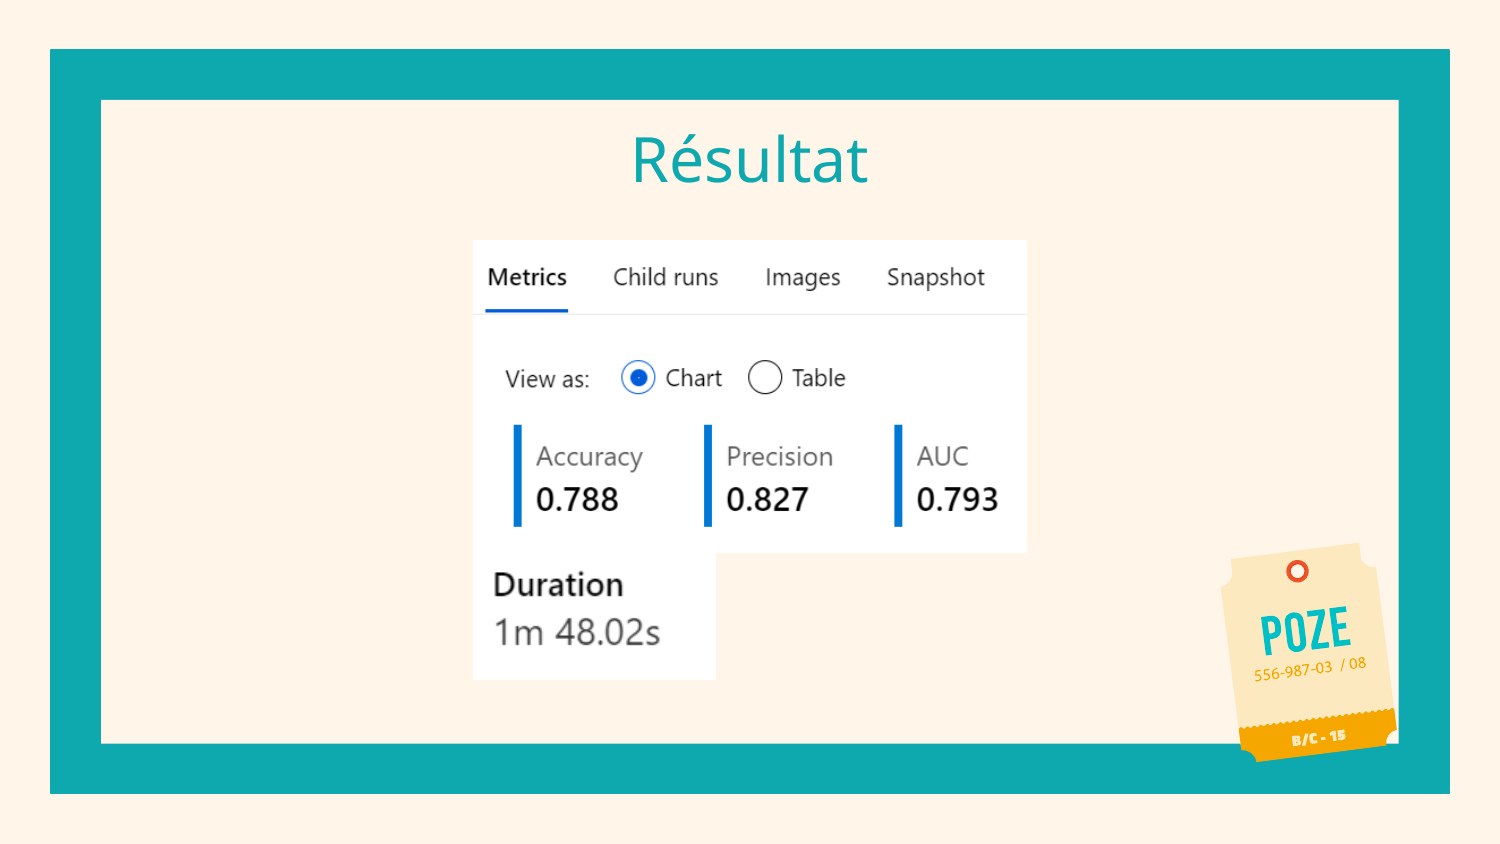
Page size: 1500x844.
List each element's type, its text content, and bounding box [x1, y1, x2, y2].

title Résultat [180, 105, 1320, 190]
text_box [473, 240, 1027, 680]
